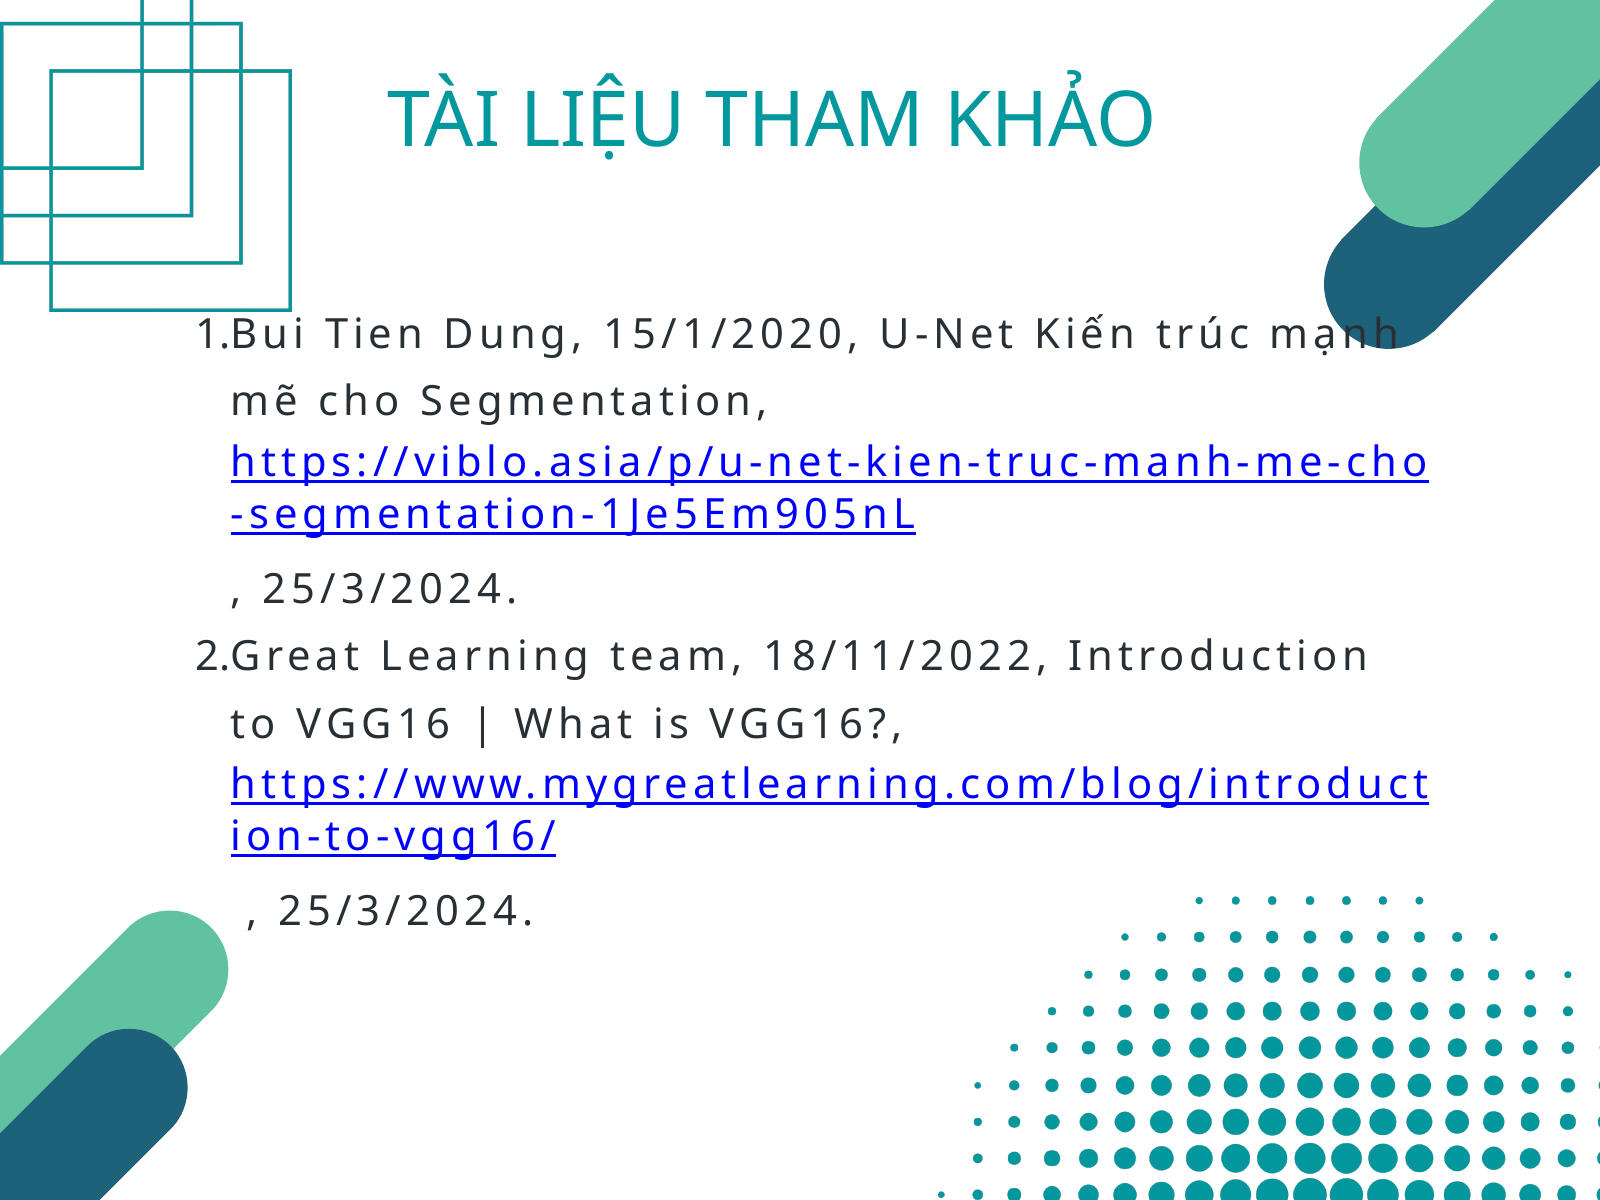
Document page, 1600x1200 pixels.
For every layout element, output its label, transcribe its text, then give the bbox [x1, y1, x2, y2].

text_box TÀI LIỆU THAM KHẢO [387, 85, 1213, 162]
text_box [1286, 0, 1600, 387]
text_box Bui Tien Dung, 15/1/2020, U-Net Kiến trúc mạnh mẽ cho Segmentation, https://viblo.asia/p/u-net-kien-truc-manh-me-cho-segmentation-1Je5Em905nL, 25/3/2024. Great Learning team, 18/11/2022, Introduction to VGG16 | What is VGG16?, https://www.mygreatlearning.com/blog/introduction-to-vgg16/ , 25/3/2024. [159, 289, 1441, 897]
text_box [0, 878, 261, 1200]
text_box [0, 0, 292, 313]
text_box [937, 896, 1600, 1200]
